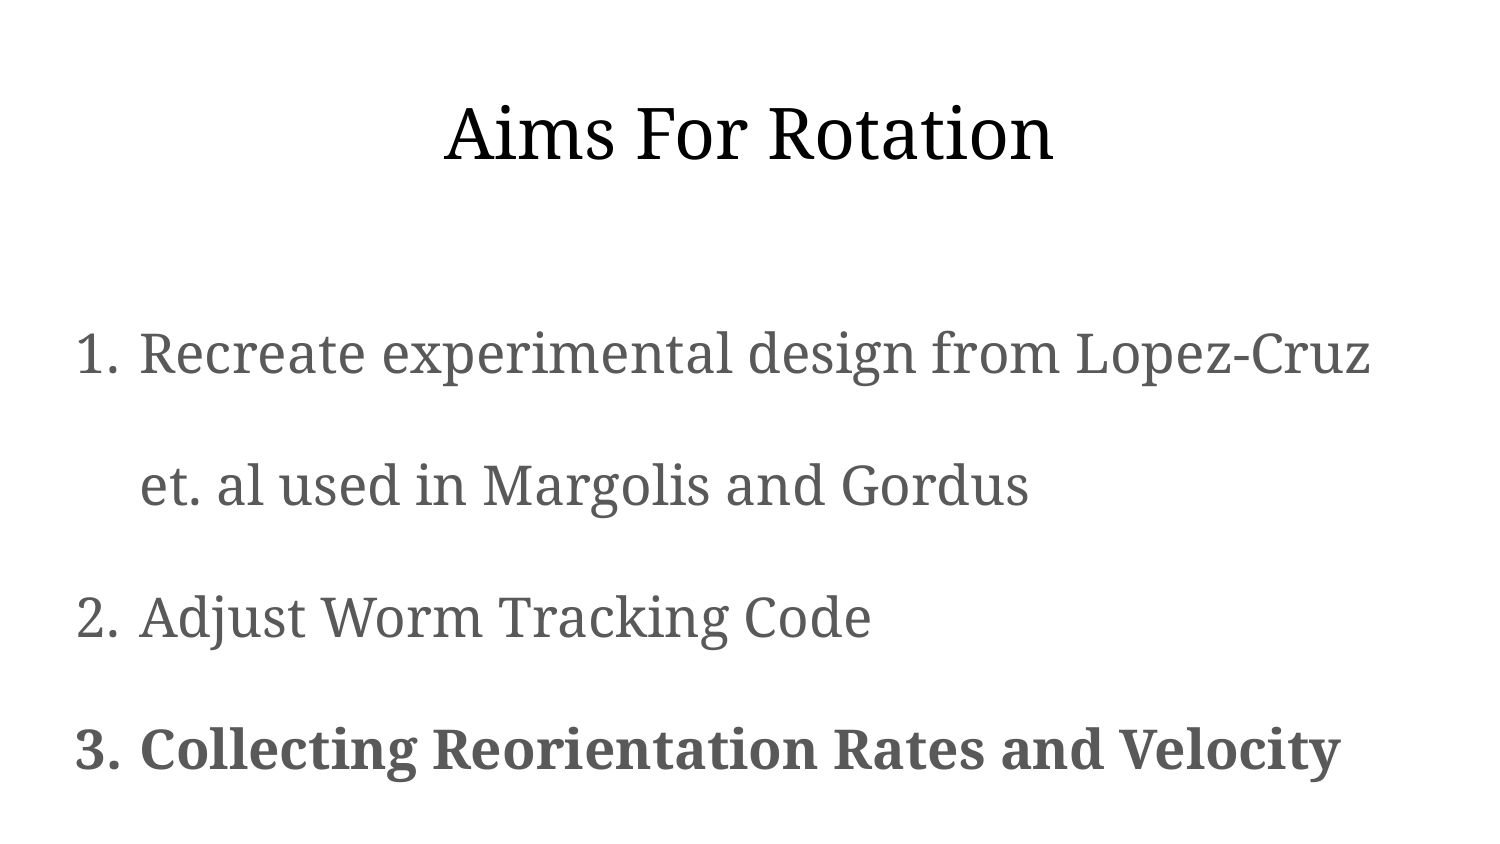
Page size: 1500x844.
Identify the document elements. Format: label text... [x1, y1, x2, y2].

title Aims For Rotation [51, 72, 1449, 167]
list Recreate experimental design from Lopez-Cruz et. al used in Margolis and Gordus Adjust Worm Tracking Code Collecting Reorientation Rates and Velocity [51, 237, 1449, 798]
